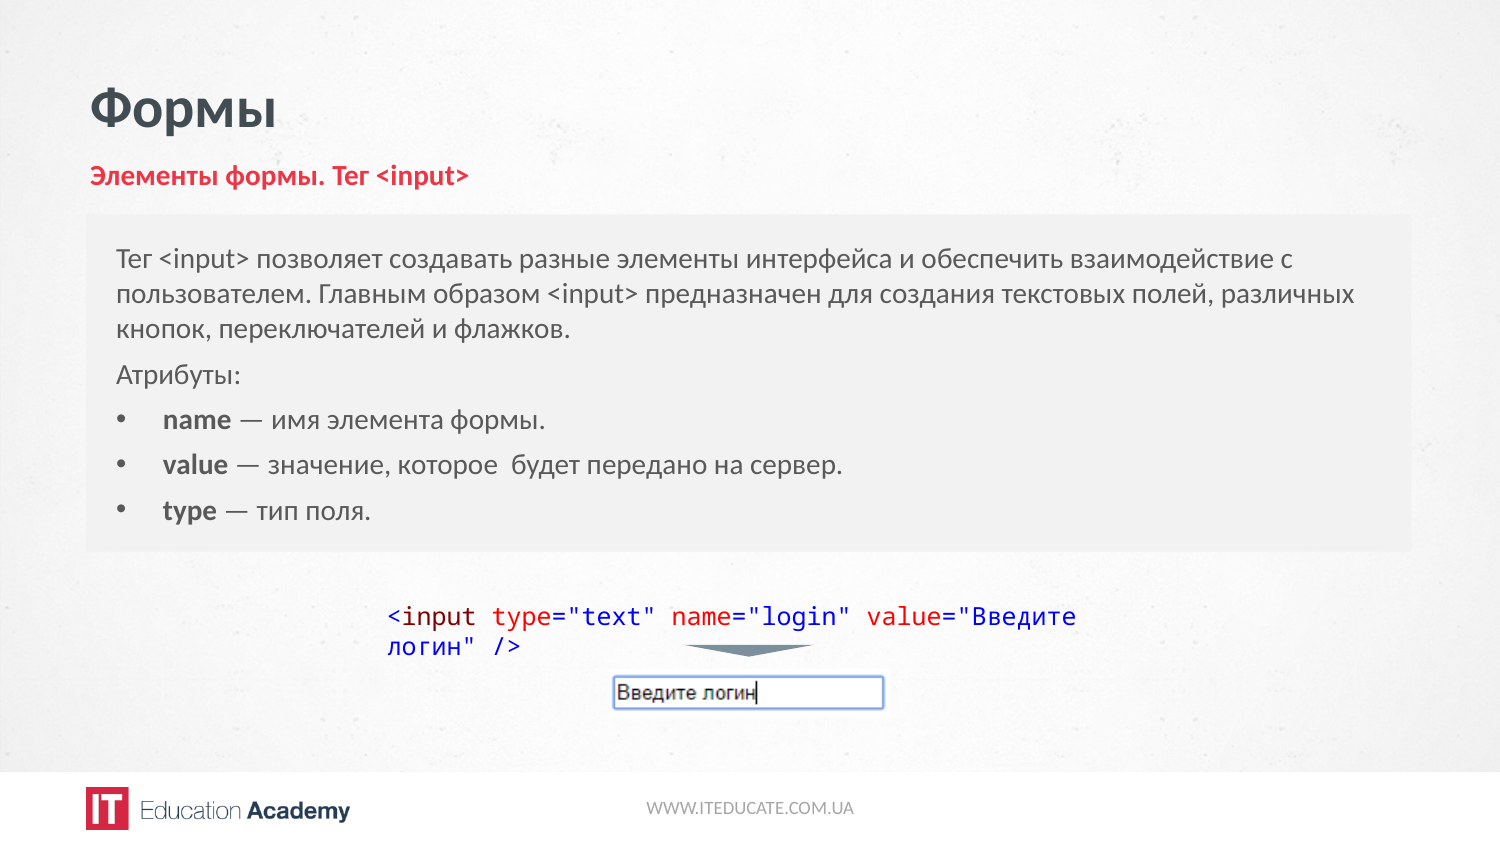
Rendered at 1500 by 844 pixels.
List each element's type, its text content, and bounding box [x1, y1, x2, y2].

list Элементы формы. Тег <input> [74, 148, 1442, 210]
picture [0, 0, 1500, 772]
text_box <input type="text" name="login" value="Введите логин" /> [371, 592, 1176, 668]
title Формы [74, 34, 1426, 148]
text_box Тег <input> позволяет создавать разные элементы интерфейса и обеспечить взаимодействие с пользователем. Главным образом <input> предназначен для создания текстовых полей, различных кнопок, переключателей и флажков. Атрибуты: name — имя элемента формы. value — значение, которое будет передано на сервер. type — тип поля. [86, 214, 1412, 552]
picture [85, 787, 350, 830]
footer WWW.ITEDUCATE.COM.UA [512, 784, 988, 830]
text_box [681, 642, 816, 659]
